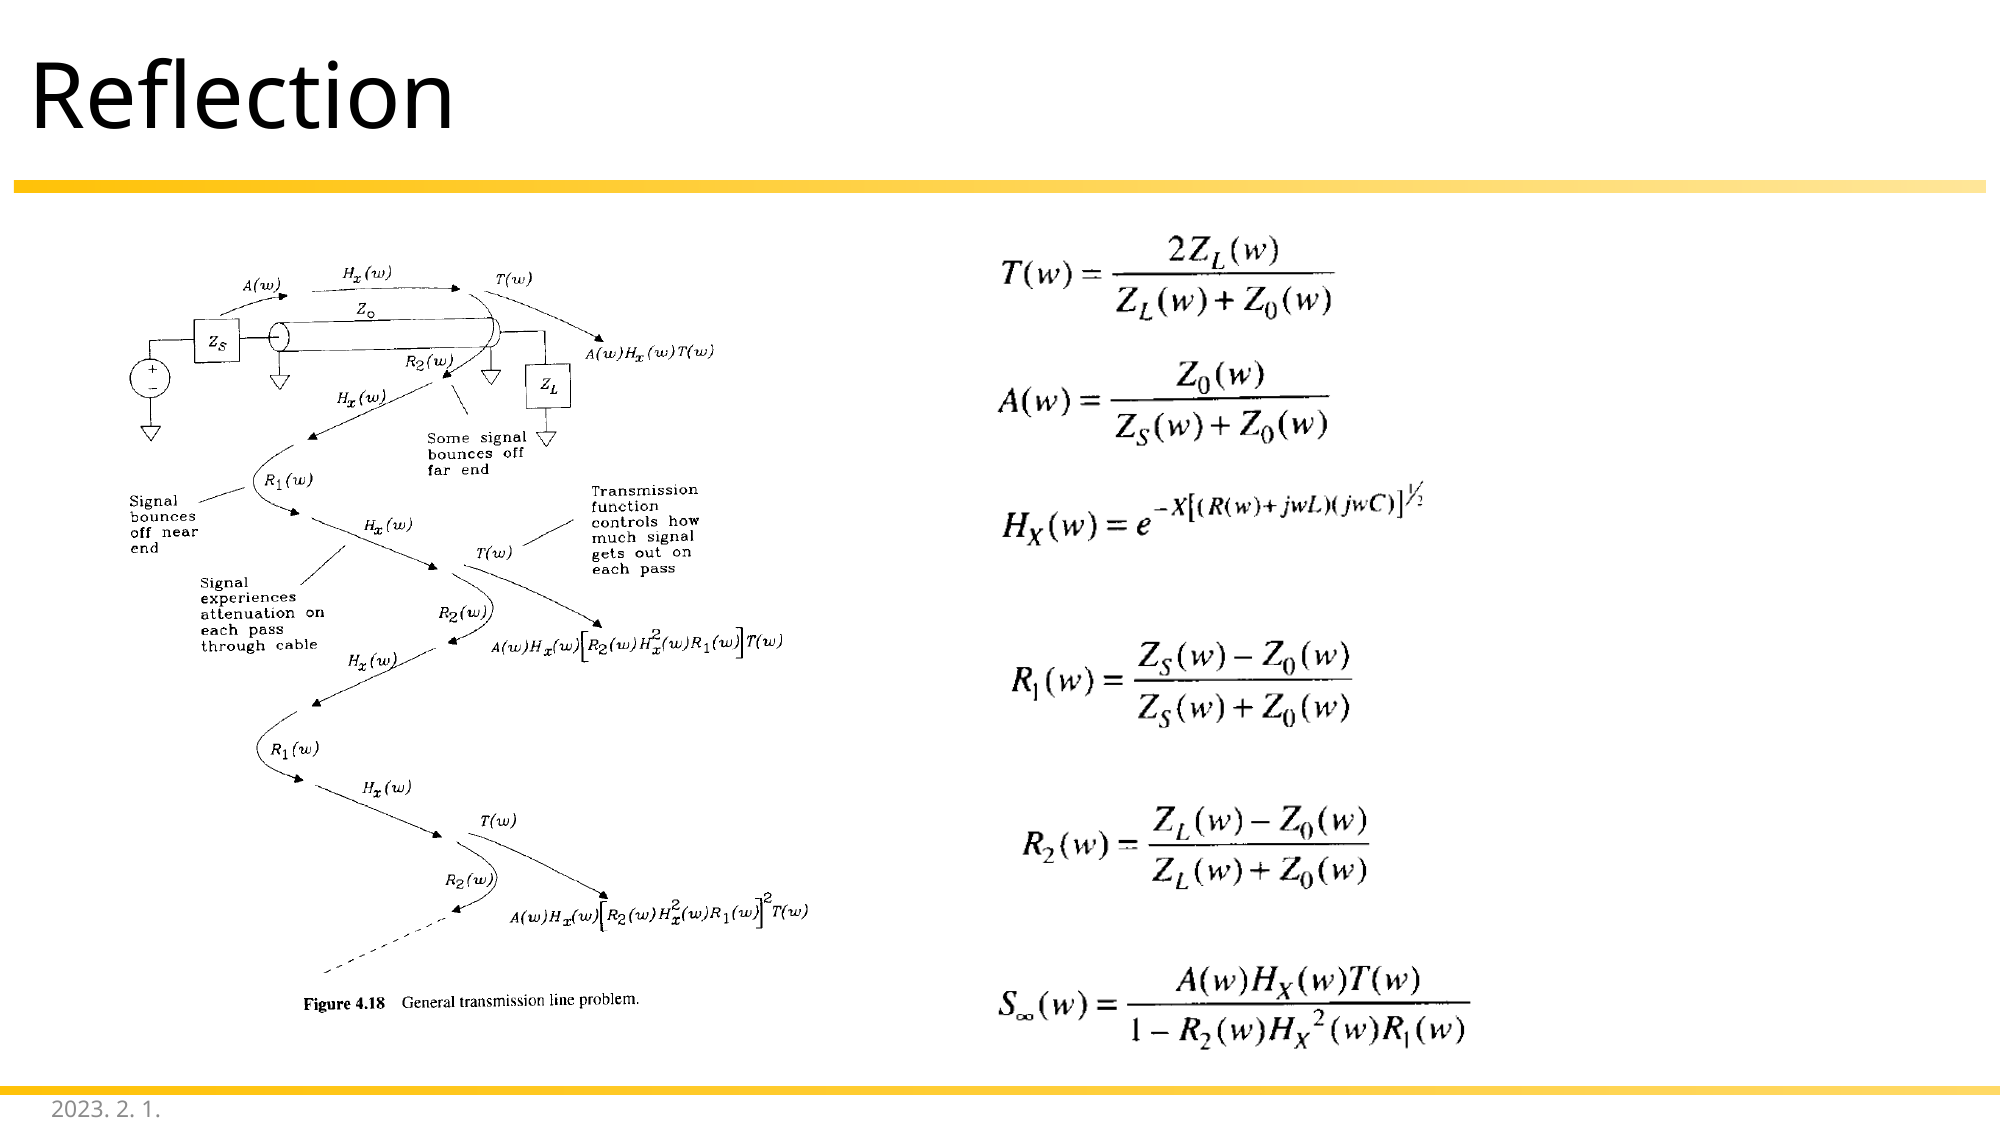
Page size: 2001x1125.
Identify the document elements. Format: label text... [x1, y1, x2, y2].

table_cell GND [599, 180, 605, 192]
title Reflection [13, 25, 1986, 173]
picture [1006, 773, 1388, 910]
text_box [1008, 180, 1014, 192]
slide_number 2023. 2. 1. [36, 1078, 486, 1125]
picture [979, 333, 1353, 454]
picture [990, 604, 1370, 747]
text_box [1697, 1087, 1703, 1094]
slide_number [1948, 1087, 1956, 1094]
picture [979, 944, 1486, 1058]
picture [991, 206, 1353, 330]
picture [11, 245, 867, 1015]
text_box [1578, 1087, 1584, 1094]
picture [990, 469, 1444, 555]
